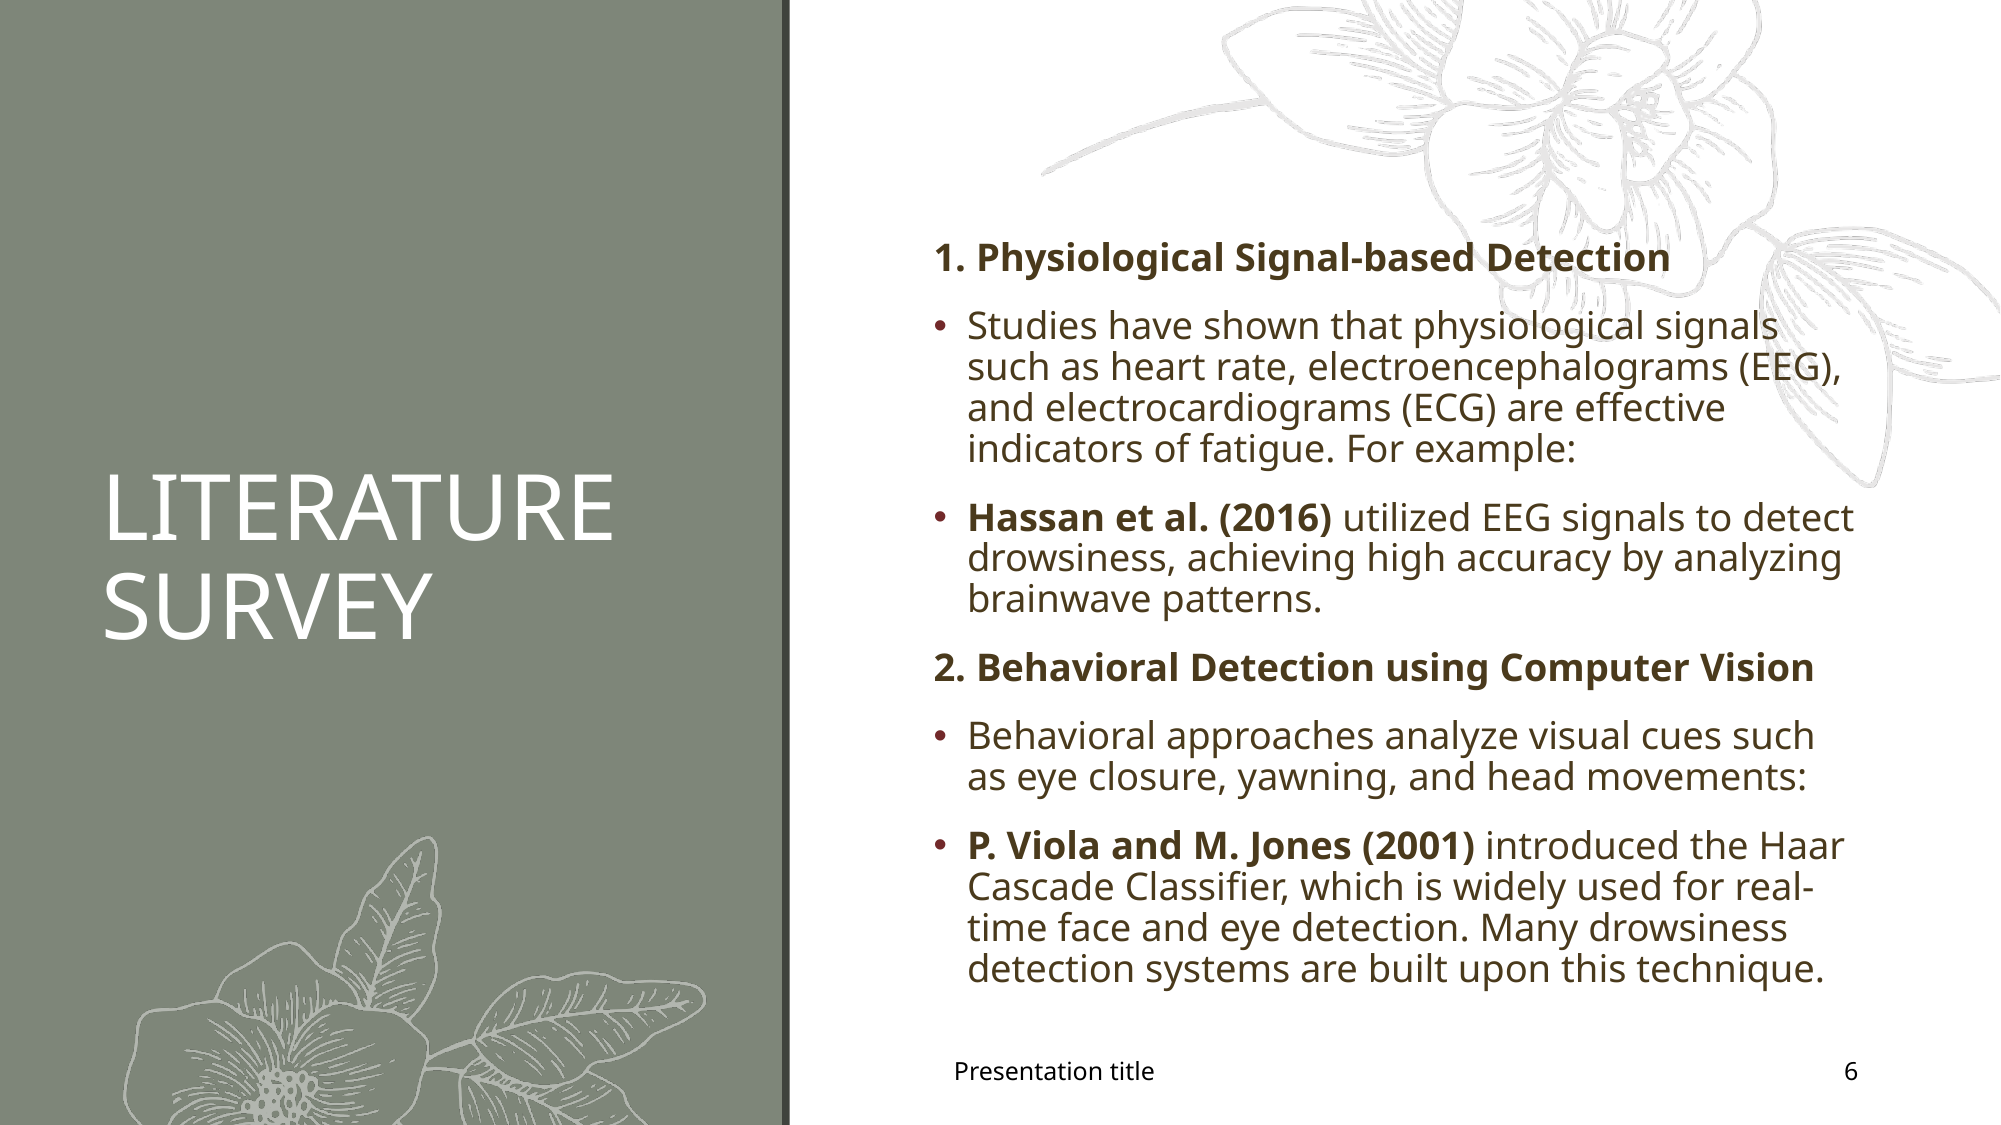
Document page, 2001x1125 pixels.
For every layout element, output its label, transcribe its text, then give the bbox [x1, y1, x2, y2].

picture [1001, 0, 2001, 528]
title LITERATURE SURVEY [86, 231, 710, 890]
footer Presentation title [938, 1042, 1614, 1103]
slide_number 6 [1744, 1042, 1874, 1103]
list 1. Physiological Signal-based Detection Studies have shown that physiological signals such as heart rate, electroencephalograms (EEG), and electrocardiograms (ECG) are effective indicators of fatigue. For example: Hassan et al. (2016) utilized EEG signals to detect drowsiness, achieving high accuracy by analyzing brainwave patterns. 2. Behavioral Detection using Computer Vision Behavioral approaches analyze visual cues such as eye closure, yawning, and head movements: P. Viola and M. Jones (2001) introduced the Haar Cascade Classifier, which is widely used for real-time face and eye detection. Many drowsiness detection systems are built upon this technique. [918, 231, 1874, 1009]
picture [98, 811, 731, 1125]
